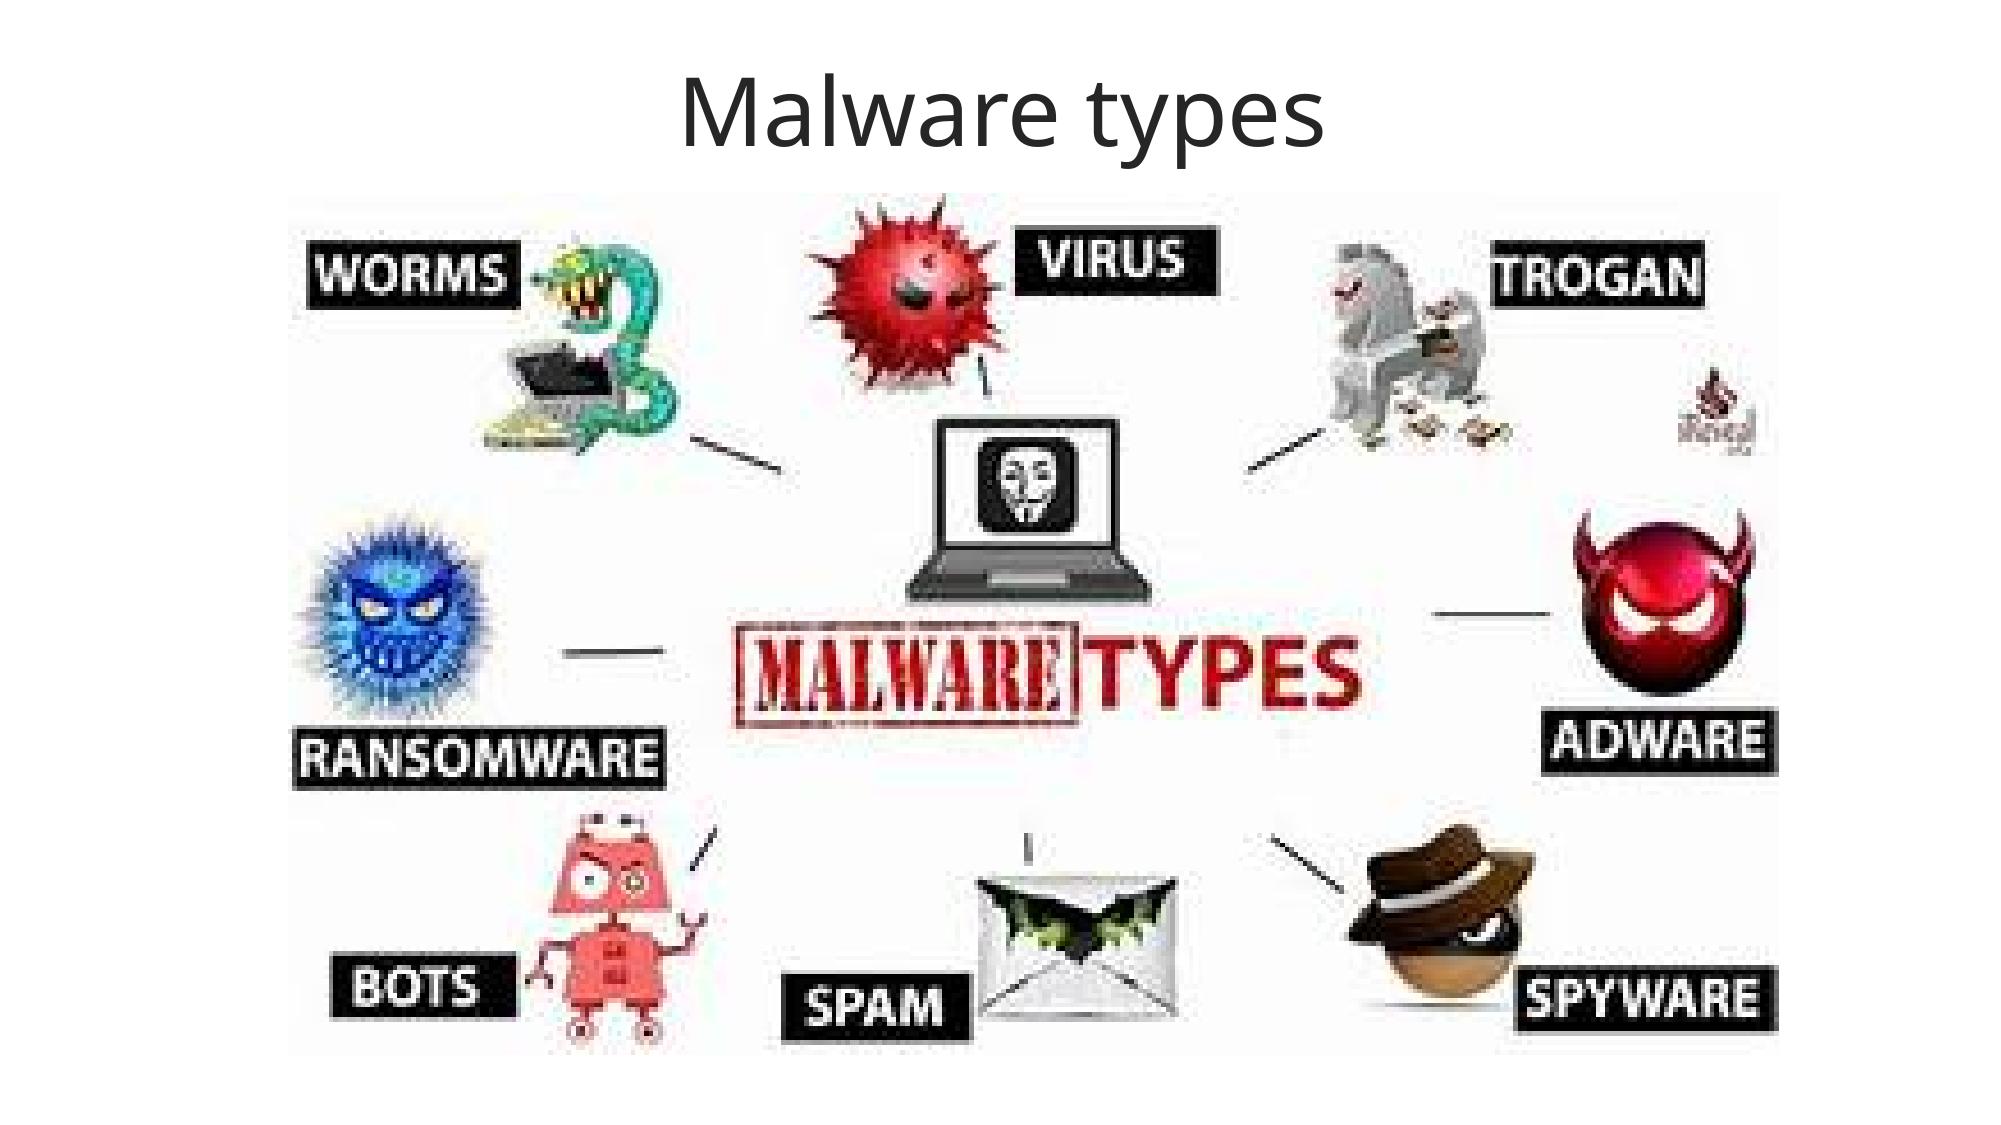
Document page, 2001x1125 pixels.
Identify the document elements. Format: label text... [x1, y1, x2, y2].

picture [288, 193, 1779, 1055]
list Malware types [53, 55, 1952, 175]
